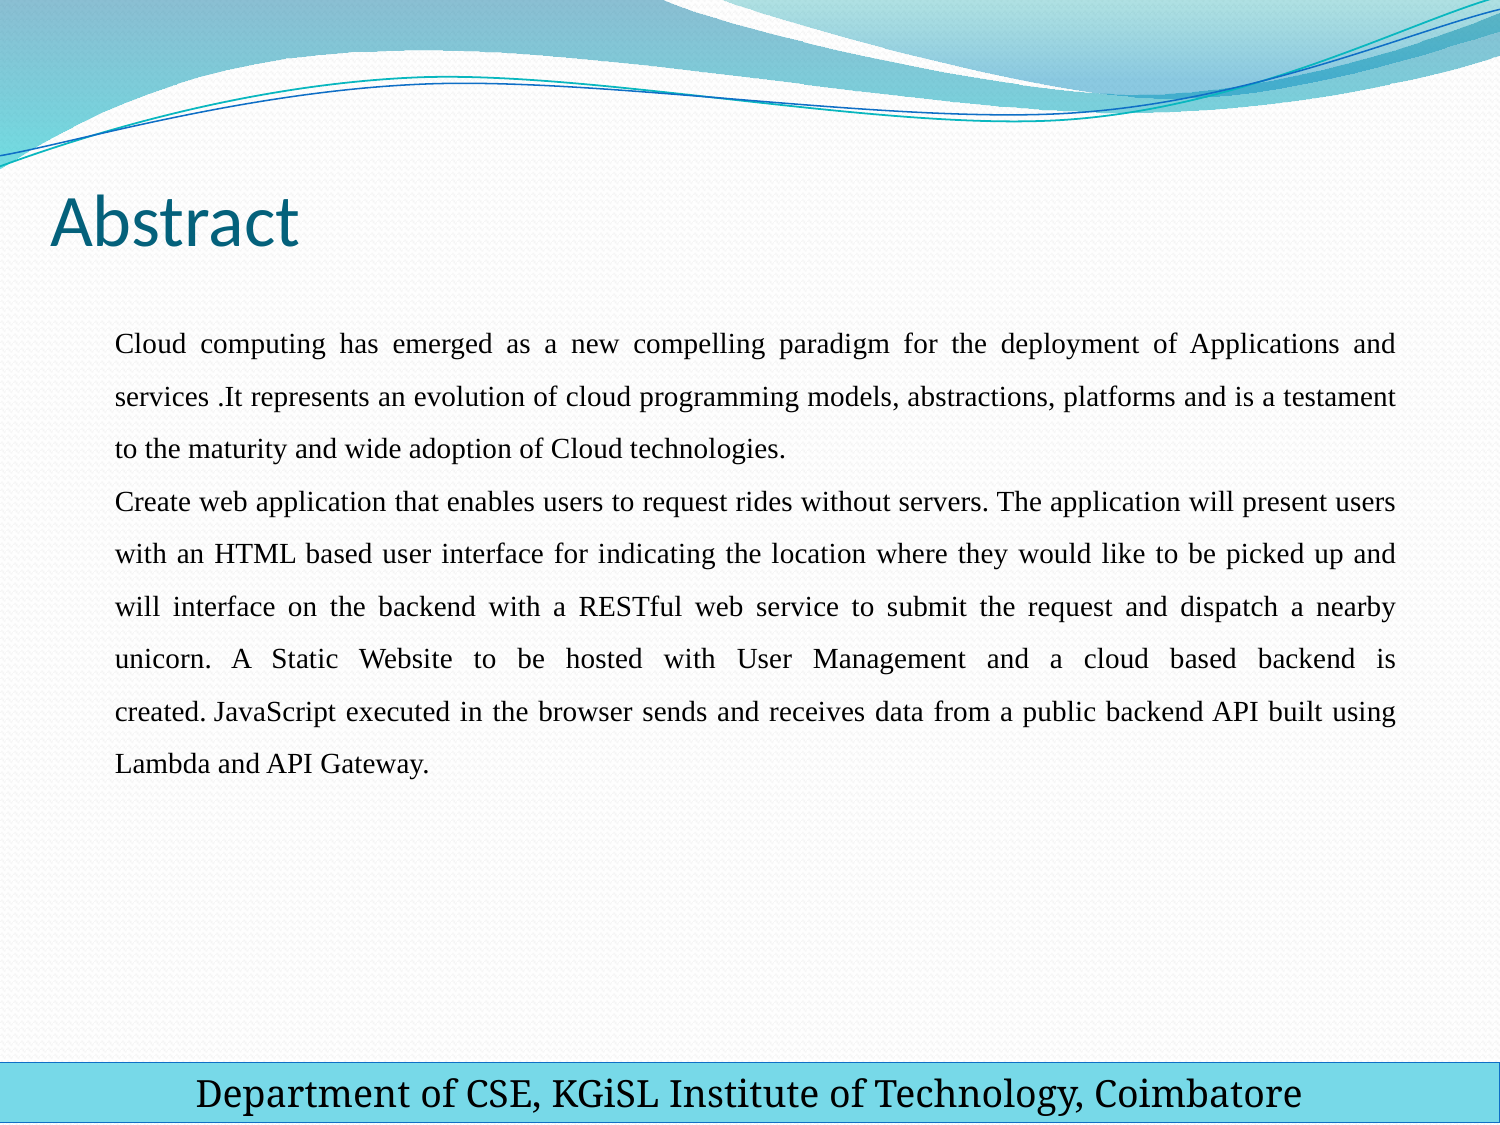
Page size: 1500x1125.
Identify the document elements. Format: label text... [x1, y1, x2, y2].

text_box Department of CSE, KGiSL Institute of Technology, Coimbatore [0, 1062, 1500, 1123]
text_box Cloud computing has emerged as a new compelling paradigm for the deployment of Applications and services .It represents an evolution of cloud programming models, abstractions, platforms and is a testament to the maturity and wide adoption of Cloud technologies. Create web application that enables users to request rides without servers. The application will present users with an HTML based user interface for indicating the location where they would like to be picked up and will interface on the backend with a RESTful web service to submit the request and dispatch a nearby unicorn. A Static Website to be hosted with User Management and a cloud based backend is created. JavaScript executed in the browser sends and receives data from a public backend API built using Lambda and API Gateway. [99, 299, 1413, 855]
title Abstract [50, 162, 1400, 350]
